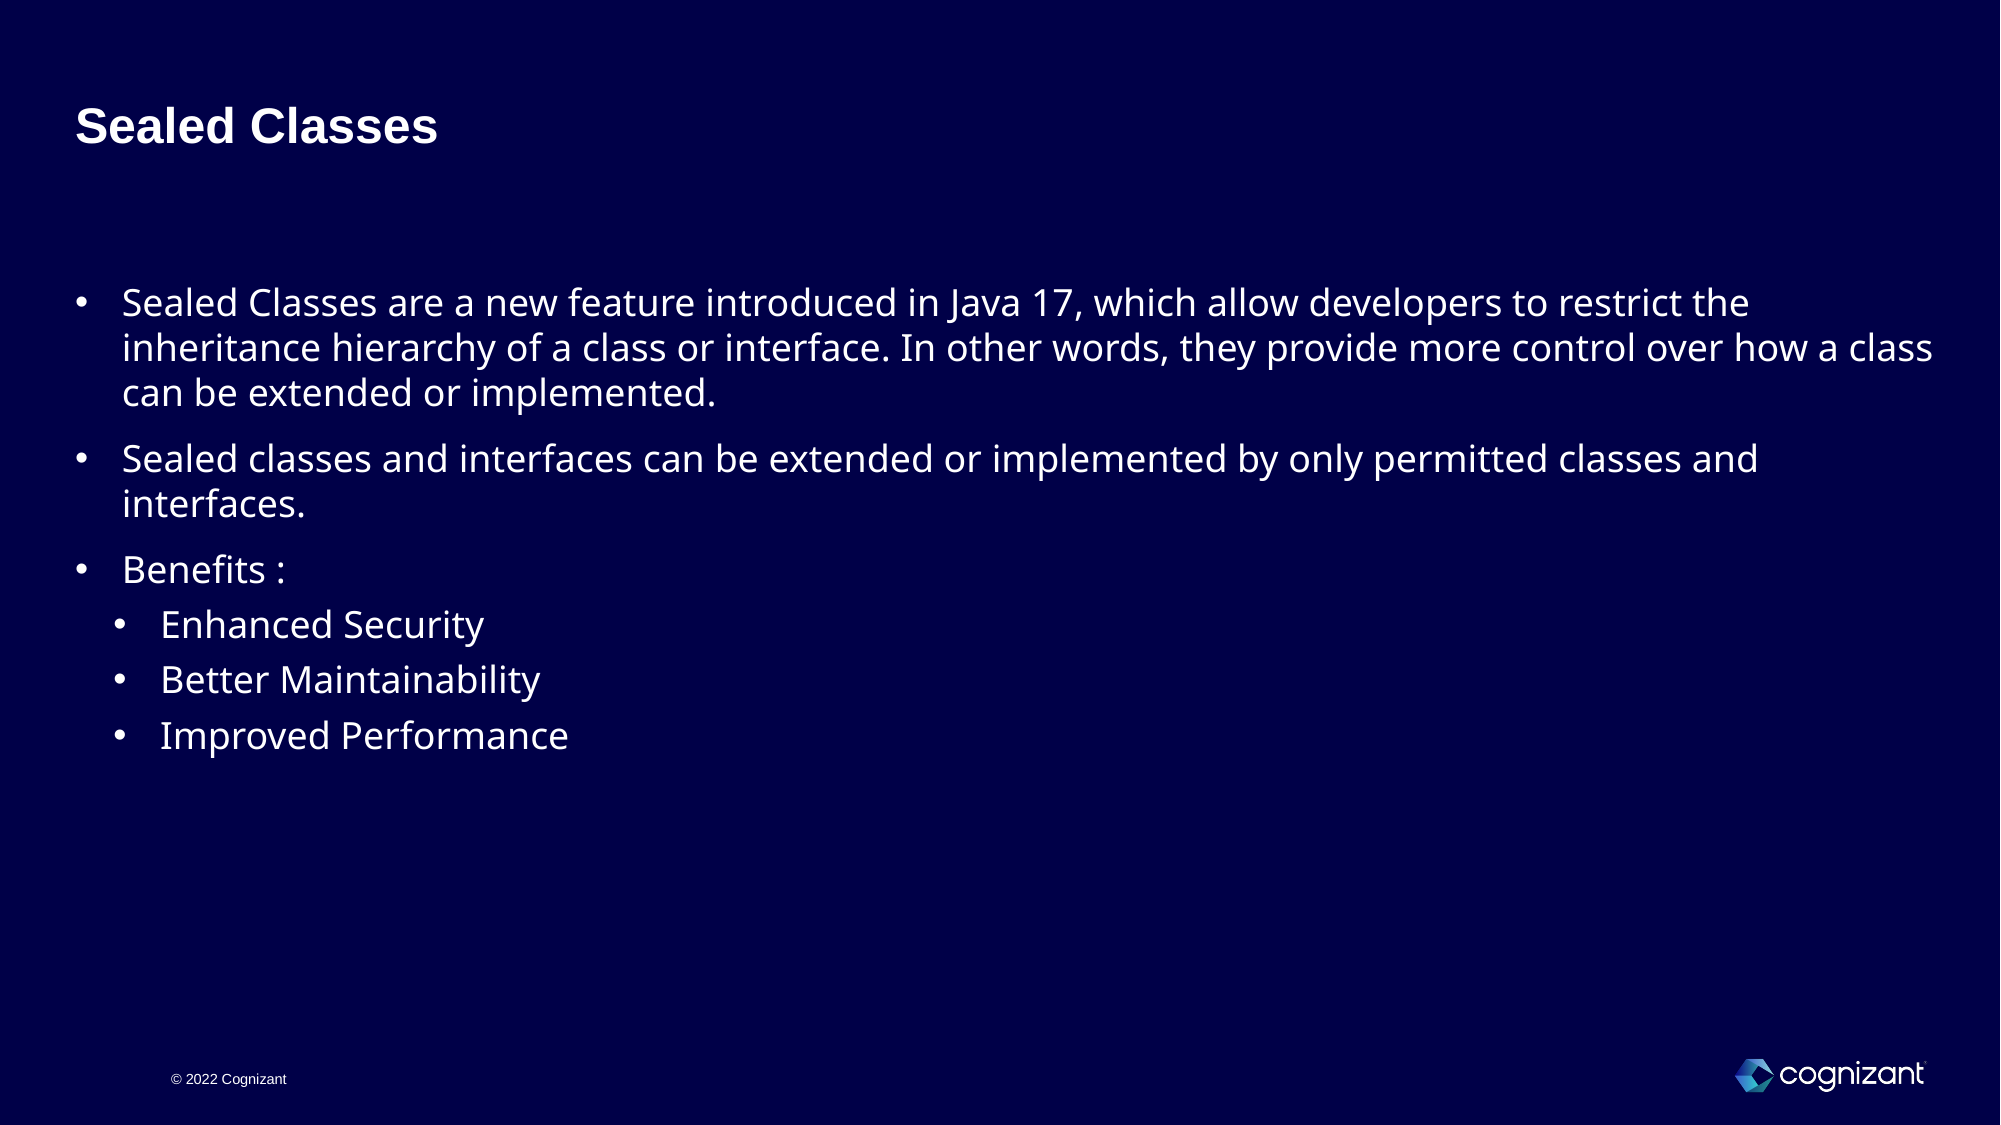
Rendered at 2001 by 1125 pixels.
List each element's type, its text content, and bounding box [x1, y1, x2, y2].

footer © 2022 Cognizant [171, 1037, 368, 1088]
title Sealed Classes [75, 93, 1848, 154]
list Sealed Classes are a new feature introduced in Java 17, which allow developers to restrict the inheritance hierarchy of a class or interface. In other words, they provide more control over how a class can be extended or implemented. Sealed classes and interfaces can be extended or implemented by only permitted classes and interfaces. Benefits : Enhanced Security Better Maintainability Improved Performance [75, 278, 1940, 929]
picture [1717, 1042, 1941, 1109]
